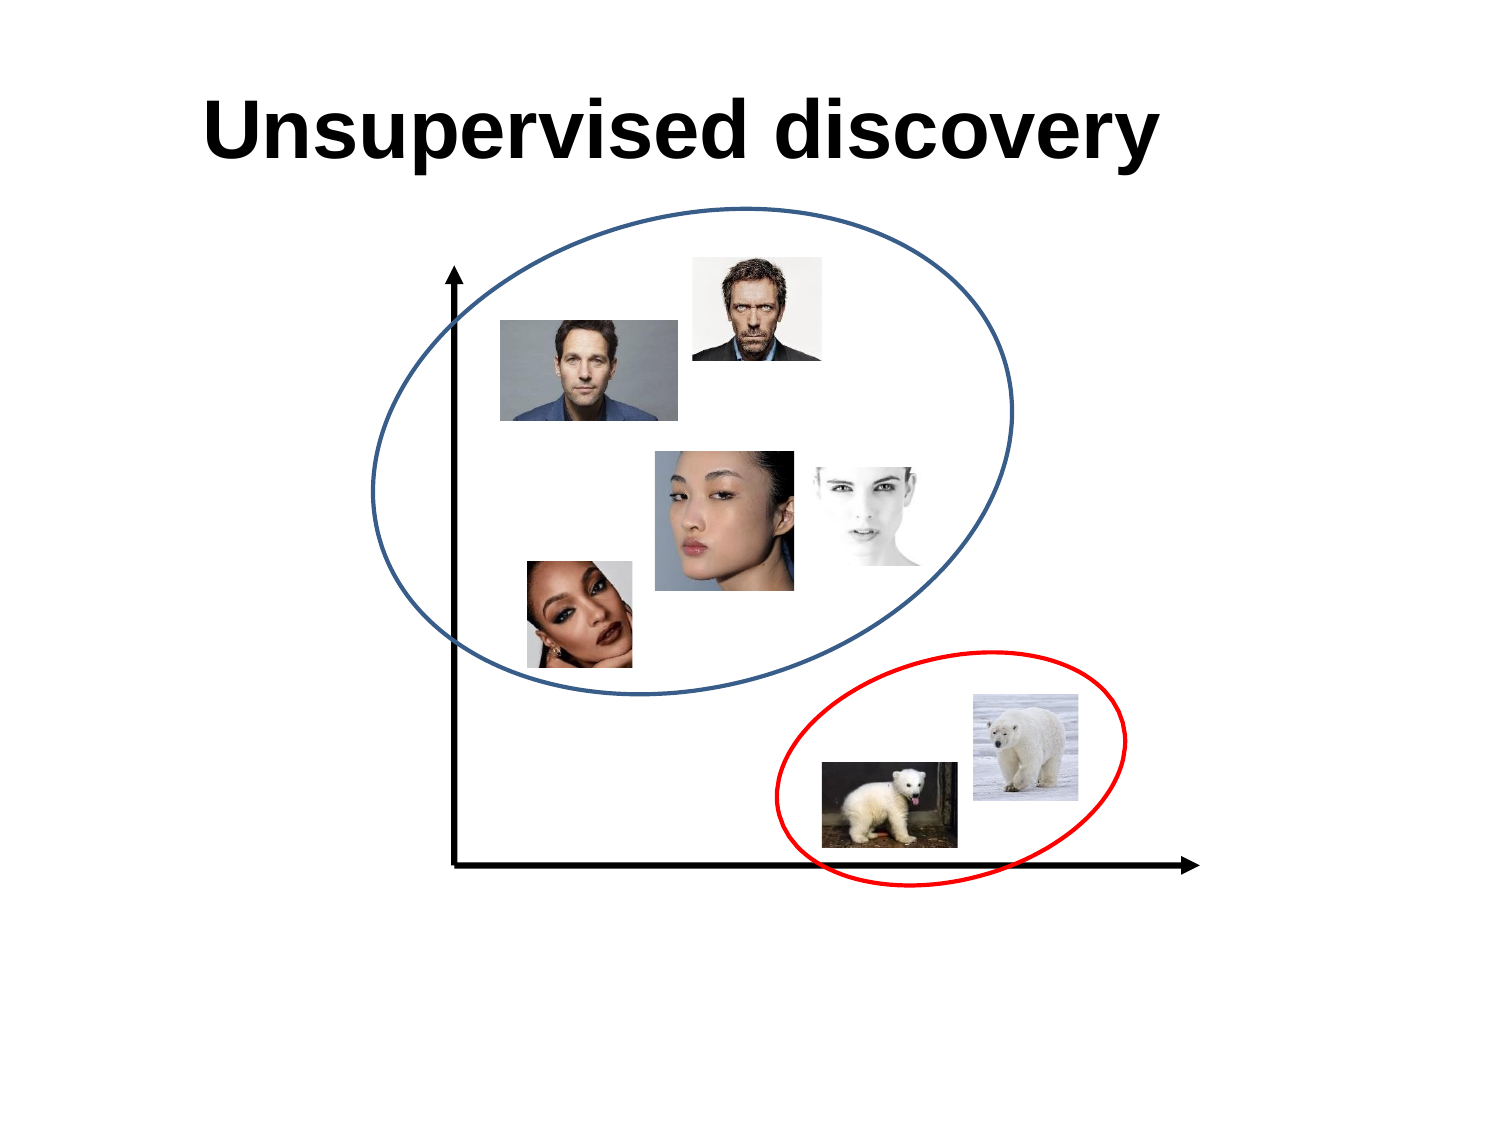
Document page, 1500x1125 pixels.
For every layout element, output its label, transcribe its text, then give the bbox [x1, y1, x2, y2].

title Unsupervised discovery [200, 73, 1300, 264]
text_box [370, 206, 1201, 888]
